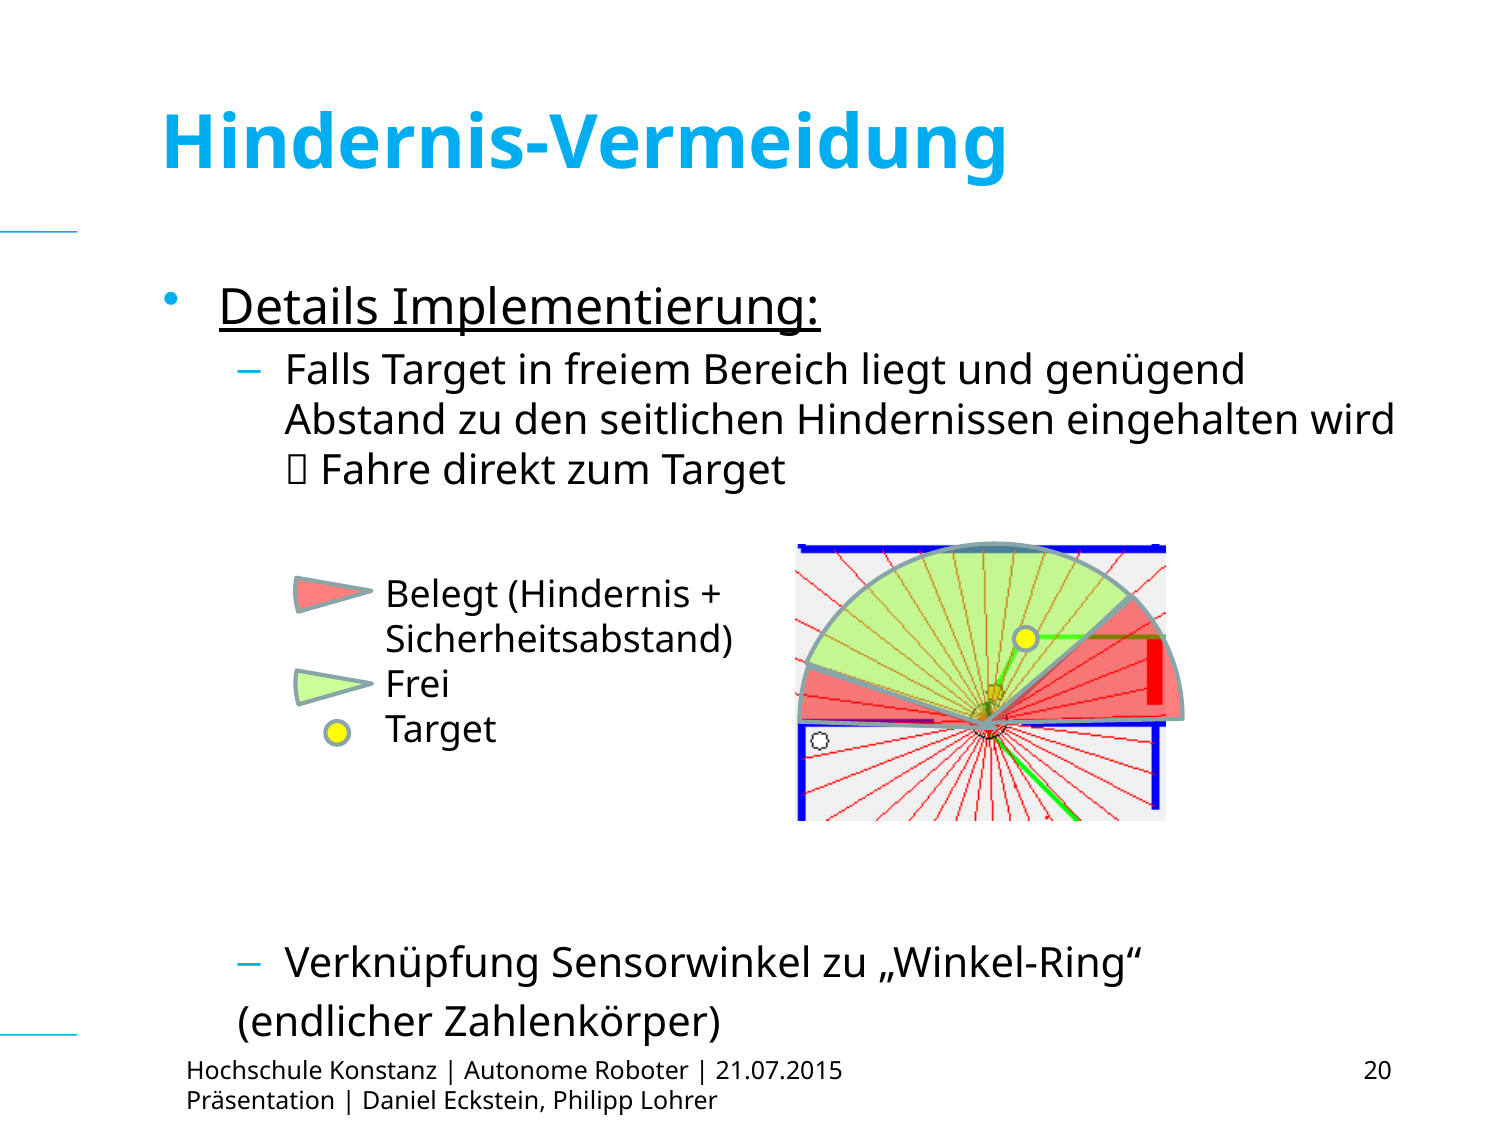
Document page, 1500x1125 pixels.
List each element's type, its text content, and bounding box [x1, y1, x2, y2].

slide_number 20 [1210, 1046, 1407, 1125]
footer Hochschule Konstanz | Autonome Roboter | 21.07.2015 Präsentation | Daniel Eckstein, Philipp Lohrer [171, 1046, 1164, 1125]
list Details Implementierung: Falls Target in freiem Bereich liegt und genügend Abstand zu den seitlichen Hindernissen eingehalten wird  Fahre direkt zum Target Verknüpfung Sensorwinkel zu „Winkel-Ring“ (endlicher Zahlenkörper) [147, 267, 1424, 981]
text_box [787, 538, 1195, 913]
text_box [294, 516, 788, 760]
title Hindernis-Vermeidung [145, 45, 1412, 233]
